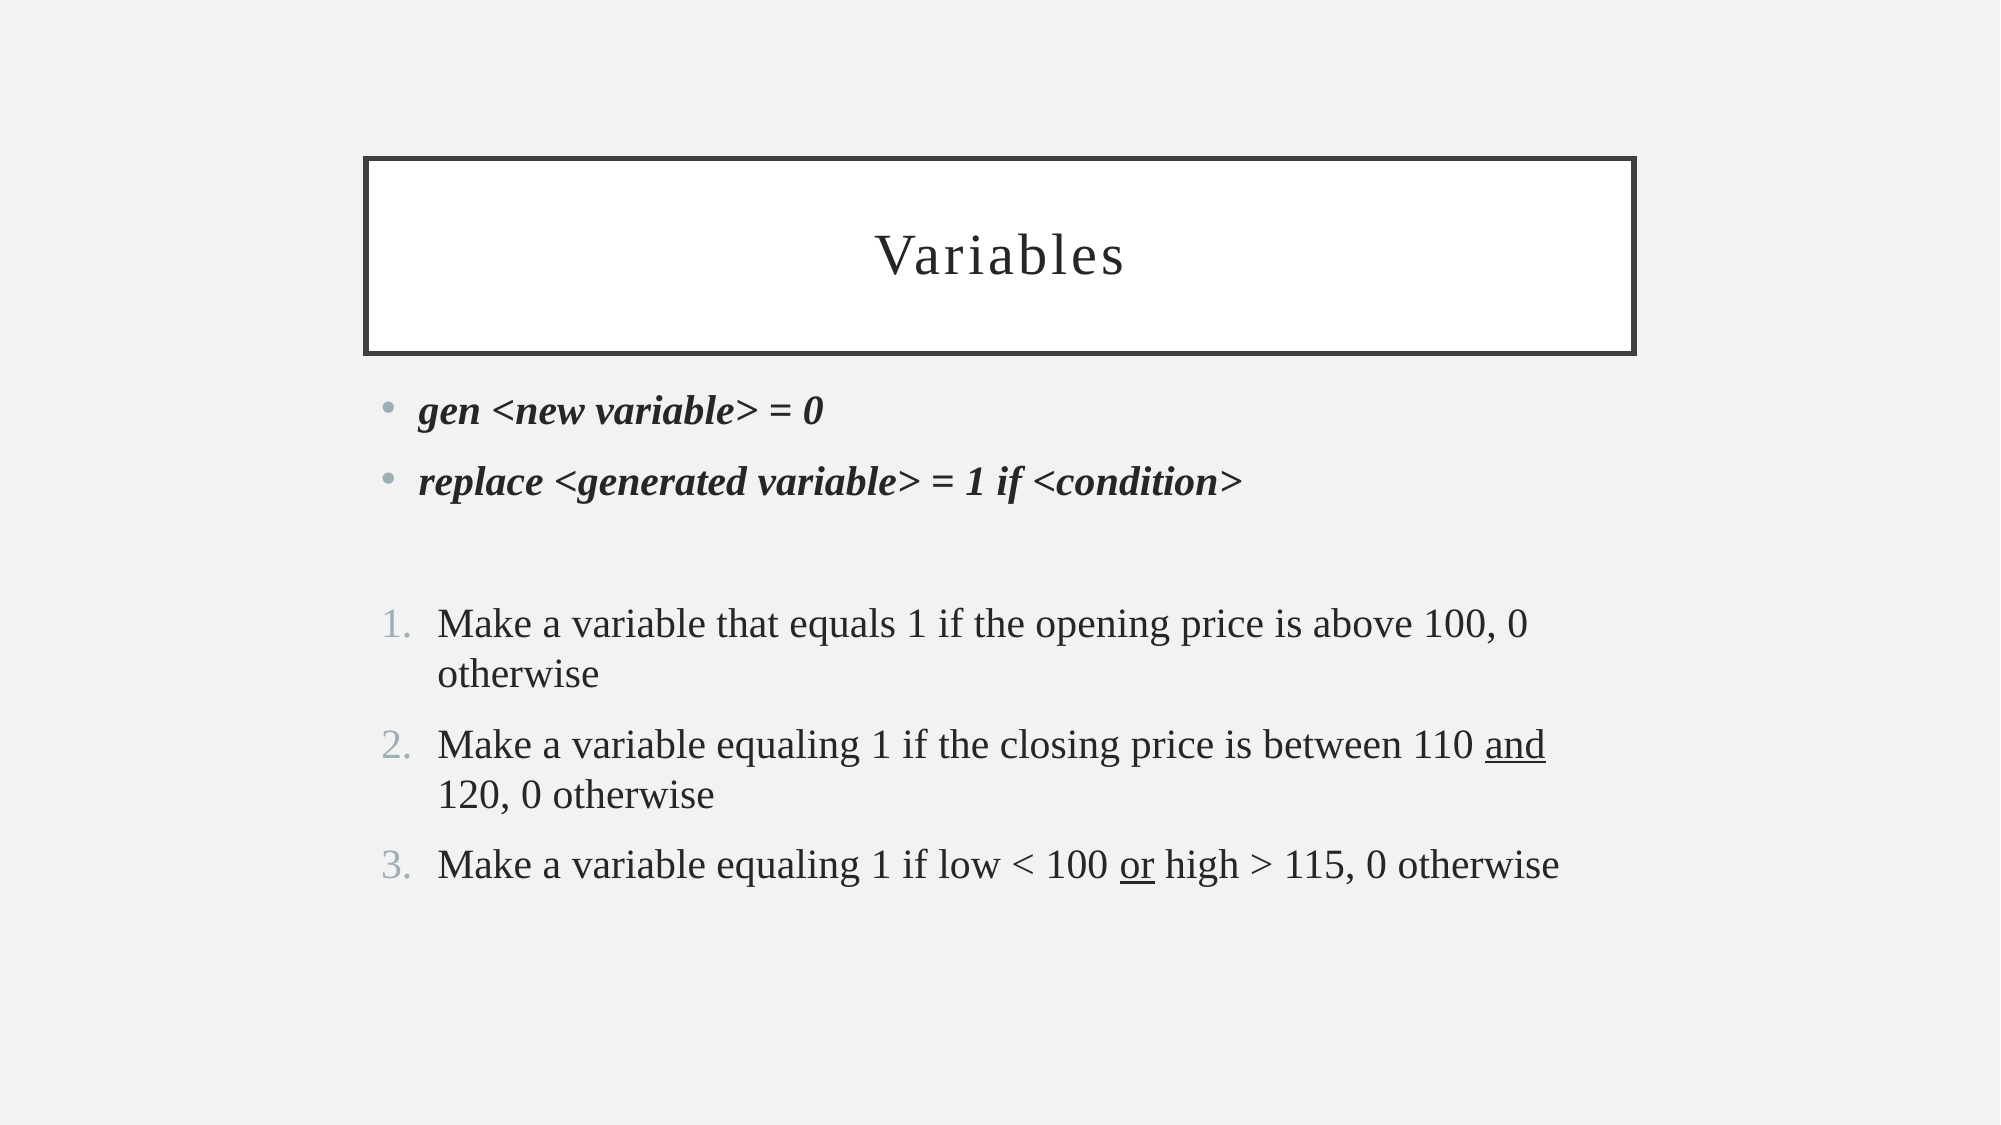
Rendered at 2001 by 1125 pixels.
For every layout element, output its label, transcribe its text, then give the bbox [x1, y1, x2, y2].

title Variables [363, 156, 1637, 356]
list gen <new variable> = 0 replace <generated variable> = 1 if <condition> Make a variable that equals 1 if the opening price is above 100, 0 otherwise Make a variable equaling 1 if the closing price is between 110 and 120, 0 otherwise Make a variable equaling 1 if low < 100 or high > 115, 0 otherwise [366, 375, 1634, 1080]
